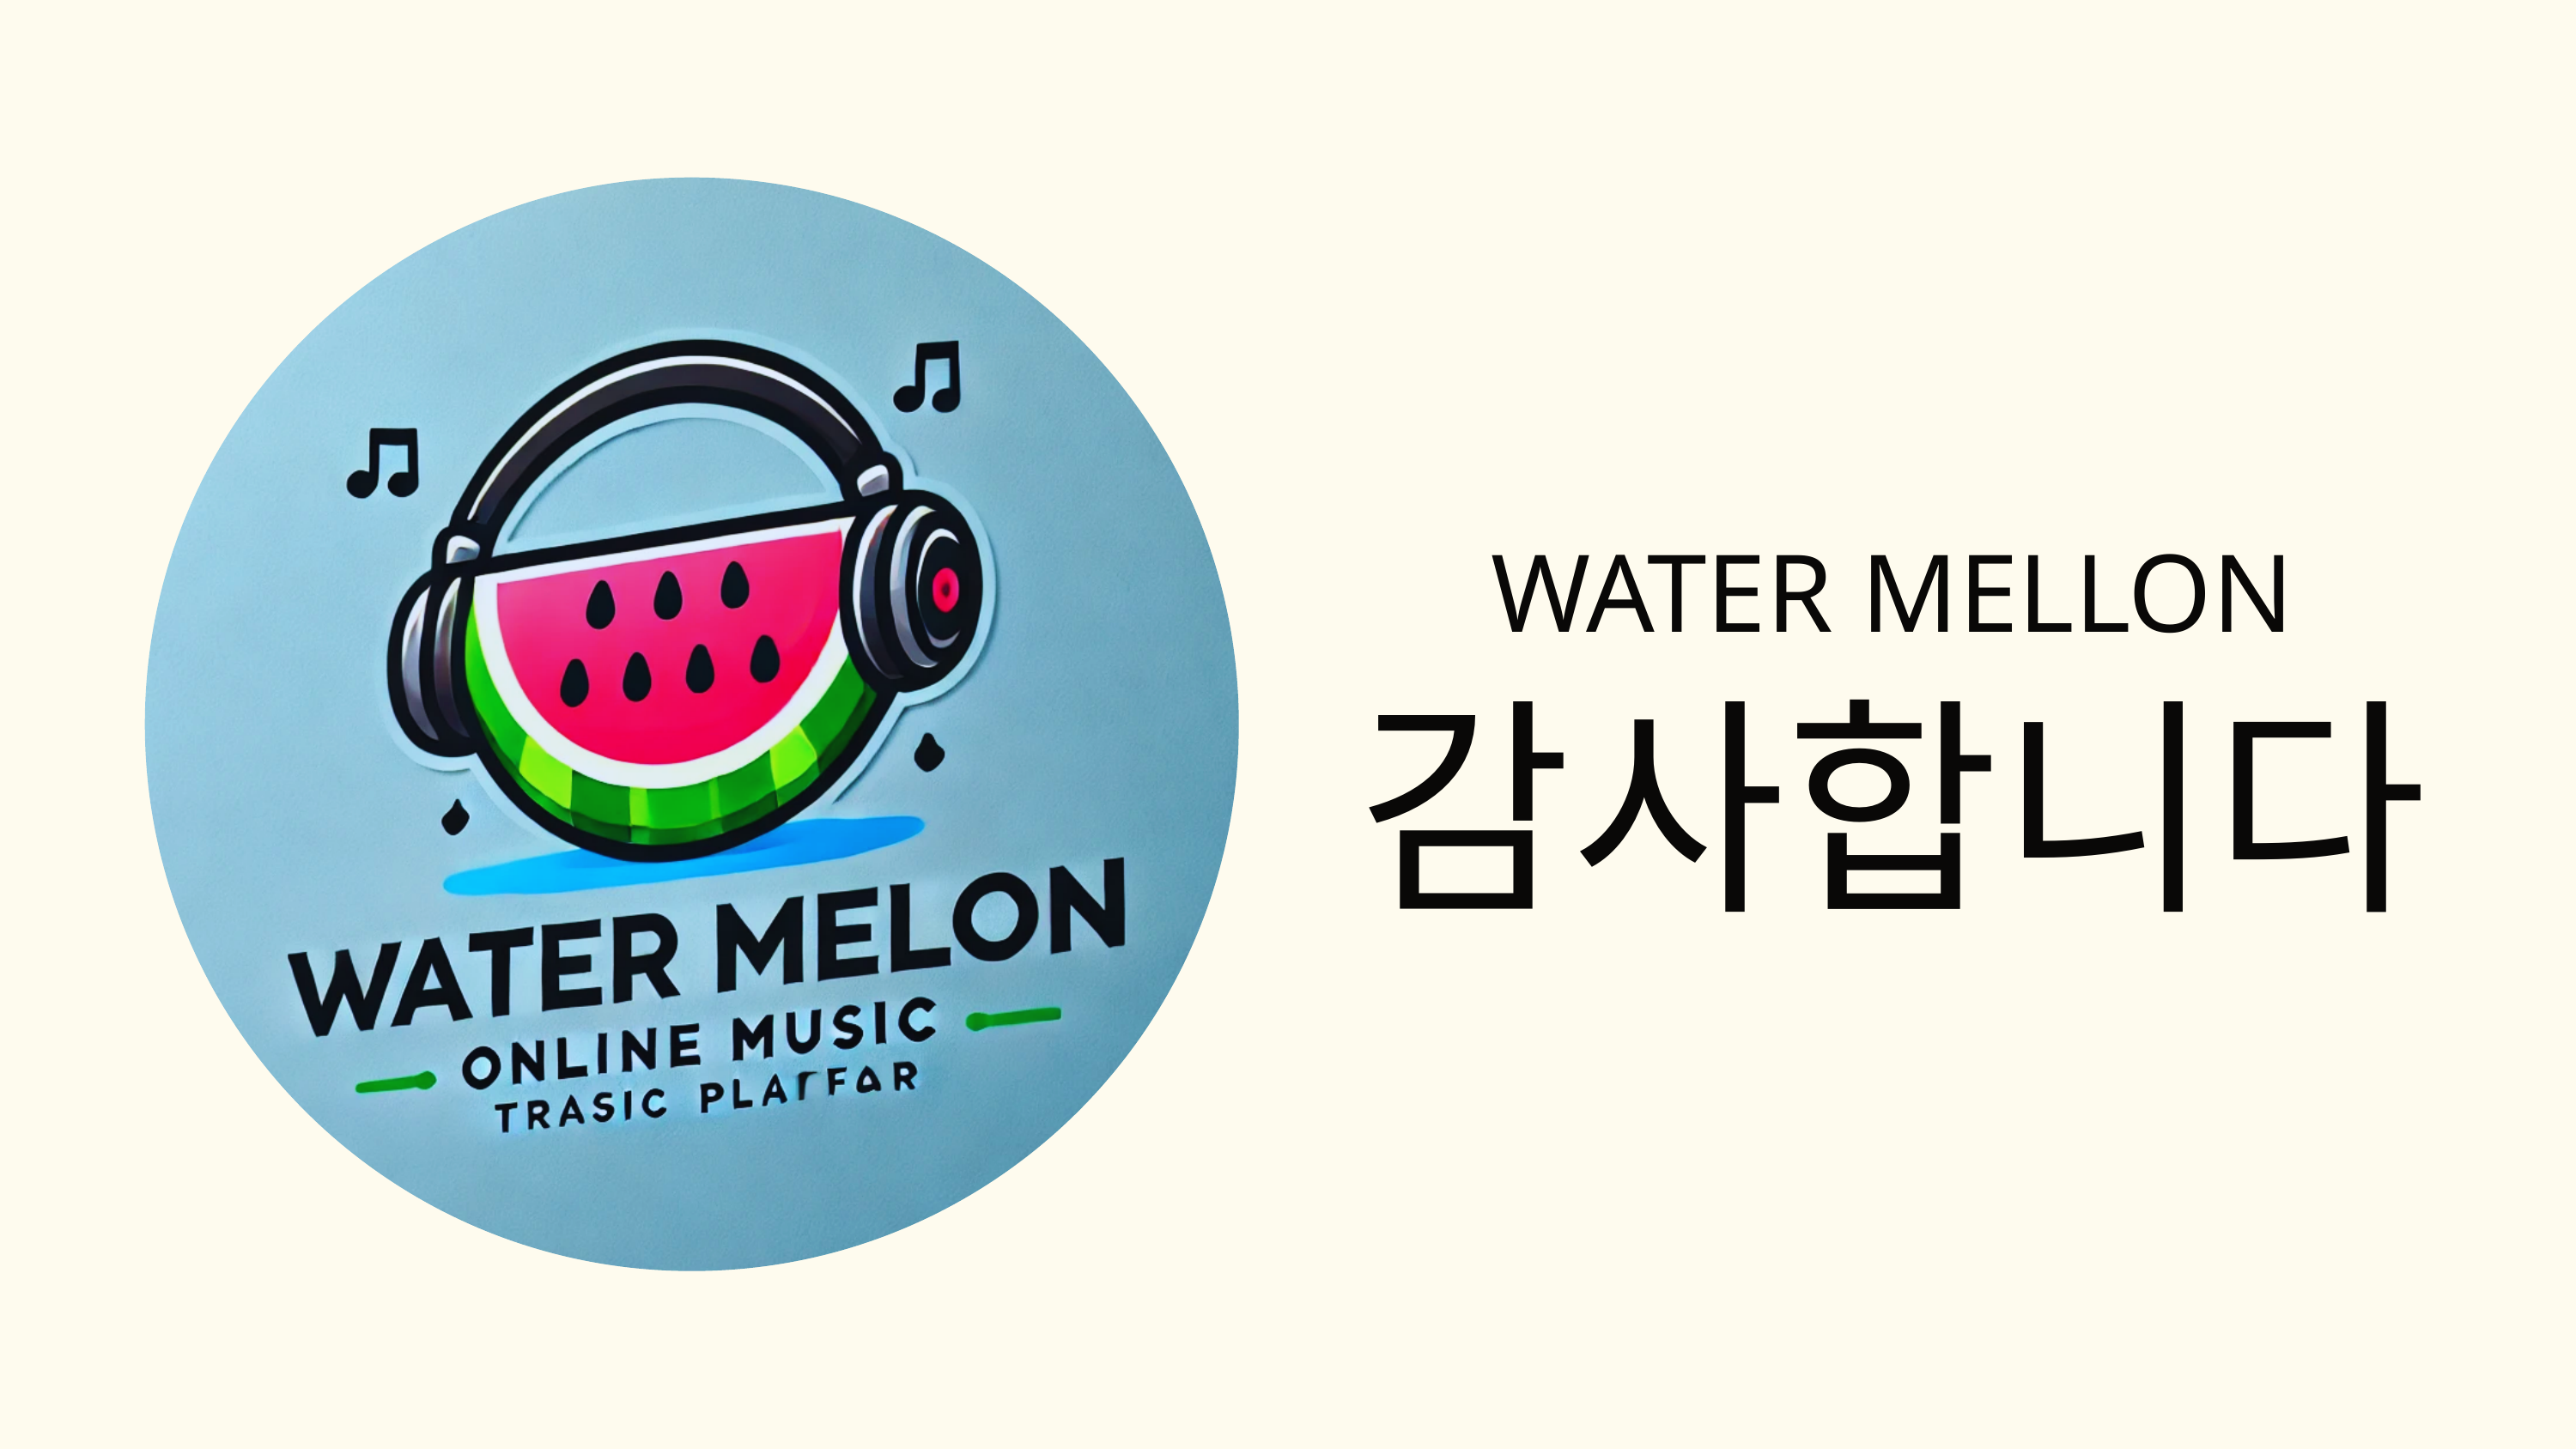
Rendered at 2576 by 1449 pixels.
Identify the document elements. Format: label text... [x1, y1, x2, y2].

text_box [144, 177, 1239, 1271]
text_box WATER MELLON [1461, 503, 2324, 654]
text_box 감사합니다 [1243, 615, 2576, 941]
